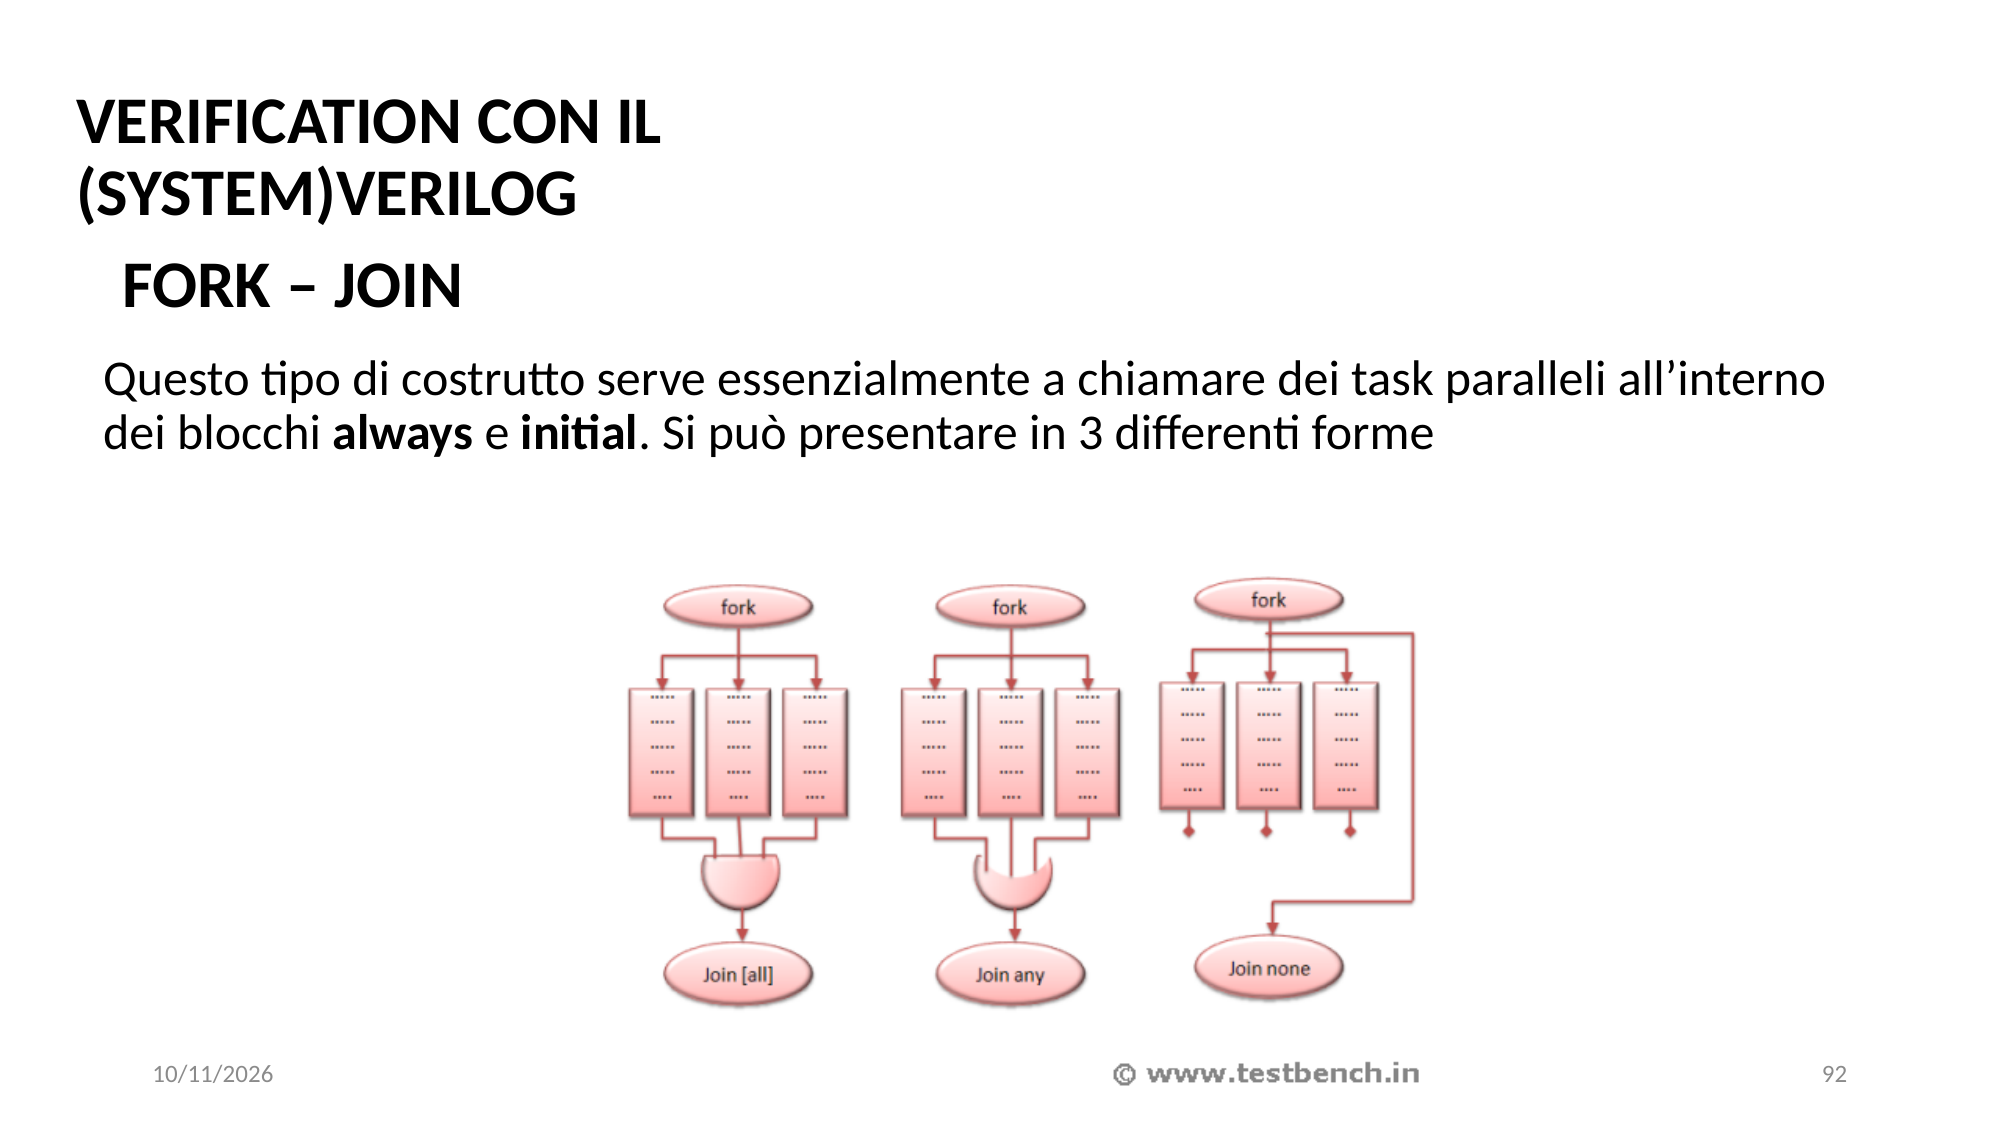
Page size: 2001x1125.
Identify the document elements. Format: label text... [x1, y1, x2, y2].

slide_number 92 [1412, 1042, 1863, 1103]
text_box Verification con il (System)Verilog [61, 78, 1147, 175]
text_box Questo tipo di costrutto serve essenzialmente a chiamare dei task paralleli all’interno dei blocchi always e initial. Si può presentare in 3 differenti forme [88, 344, 1875, 970]
picture [615, 547, 1433, 1092]
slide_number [137, 1042, 588, 1103]
title FORK – JOIN [107, 176, 1833, 344]
